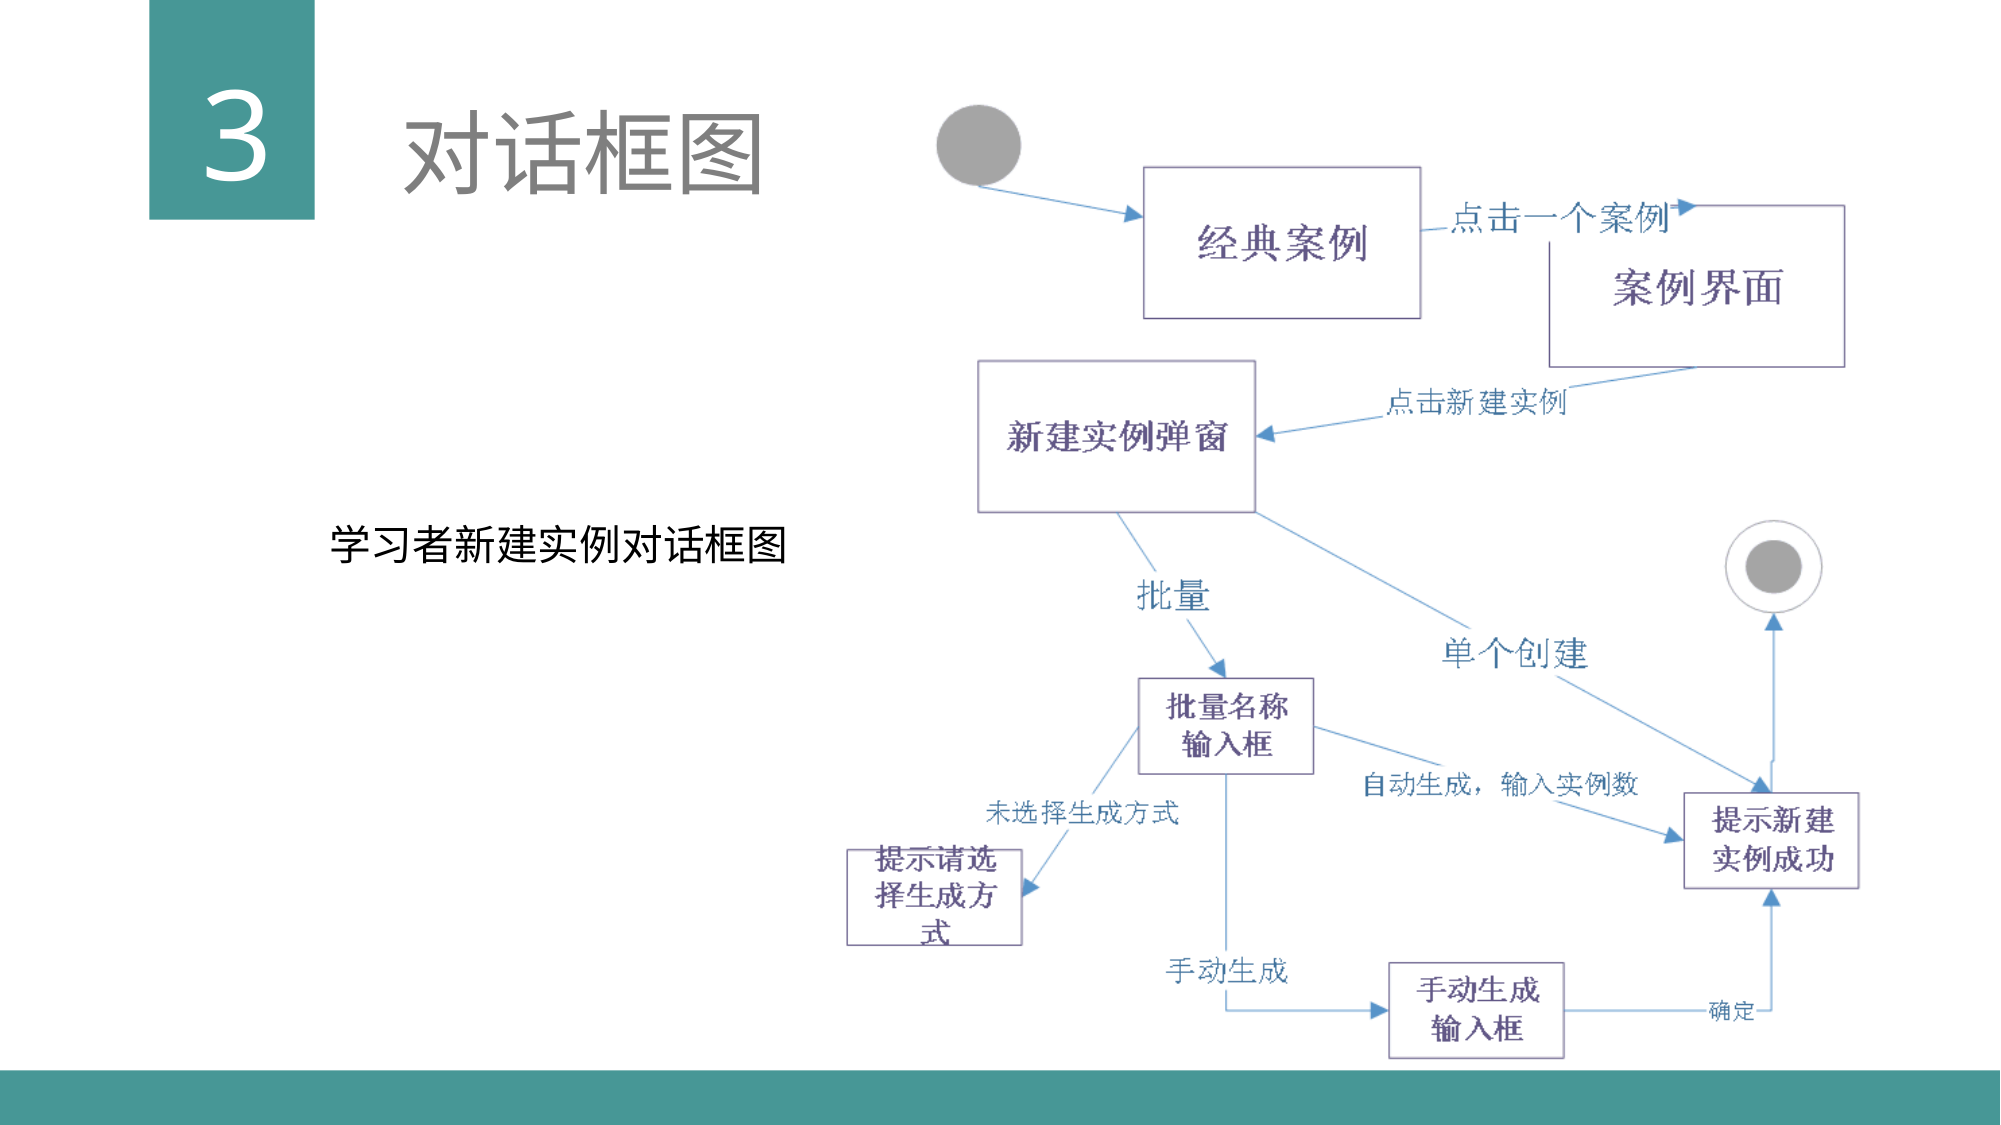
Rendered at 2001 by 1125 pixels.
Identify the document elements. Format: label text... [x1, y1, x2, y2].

text_box 对话框图 [385, 88, 1426, 214]
text_box [149, 0, 315, 220]
text_box 3 [154, 48, 320, 213]
picture [844, 101, 1921, 1063]
text_box 学习者新建实例对话框图 [314, 511, 804, 577]
text_box [0, 1070, 2000, 1125]
